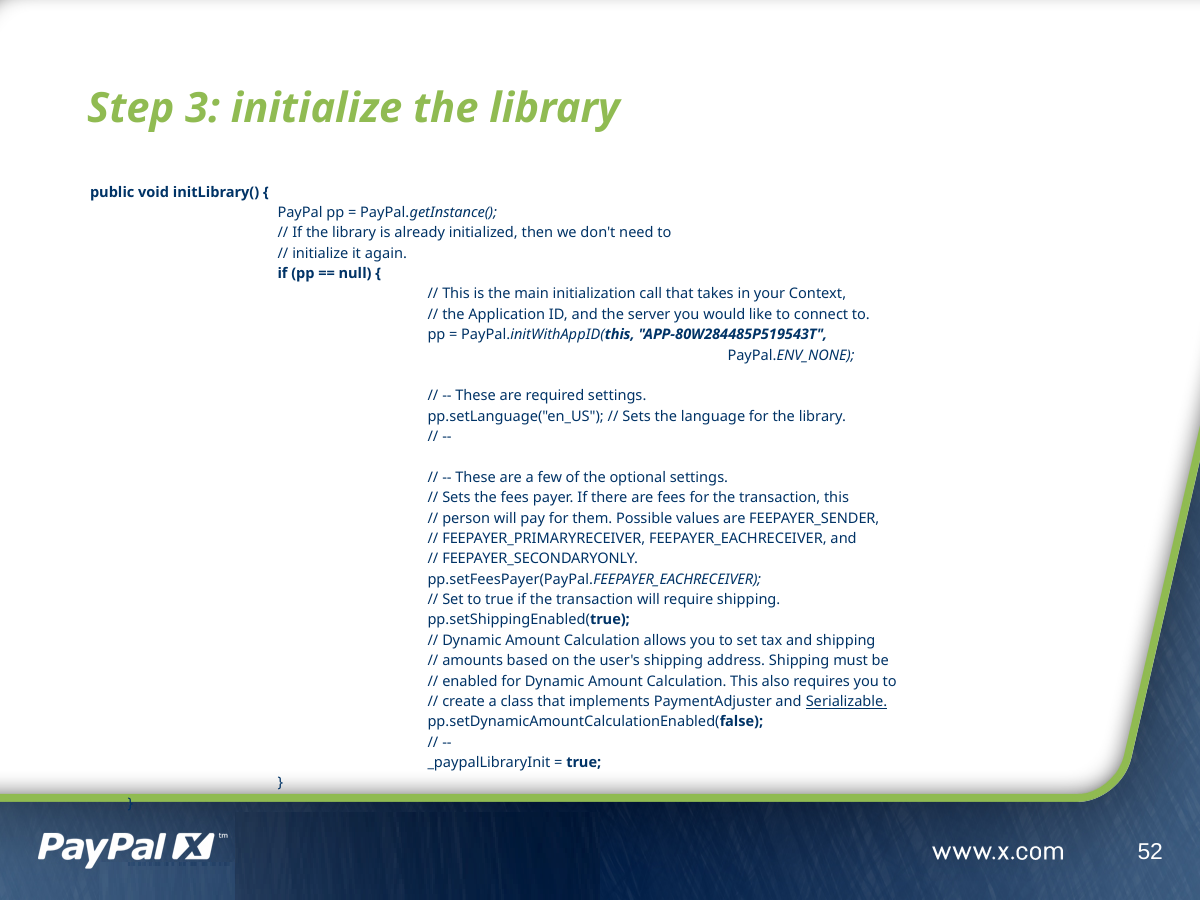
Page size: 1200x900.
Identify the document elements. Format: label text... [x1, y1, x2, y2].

slide_number 52 [1074, 830, 1176, 891]
list public void initLibrary() { PayPal pp = PayPal.getInstance(); // If the library is already initialized, then we don't need to // initialize it again. if (pp == null) { // This is the main initialization call that takes in your Context, // the Application ID, and the server you would like to connect to. pp = PayPal.initWithAppID(this, "APP-80W284485P519543T", PayPal.ENV_NONE); // -- These are required settings. pp.setLanguage("en_US"); // Sets the language for the library. // -- // -- These are a few of the optional settings. // Sets the fees payer. If there are fees for the transaction, this // person will pay for them. Possible values are FEEPAYER_SENDER, // FEEPAYER_PRIMARYRECEIVER, FEEPAYER_EACHRECEIVER, and // FEEPAYER_SECONDARYONLY. pp.setFeesPayer(PayPal.FEEPAYER_EACHRECEIVER); // Set to true if the transaction will require shipping. pp.setShippingEnabled(true); // Dynamic Amount Calculation allows you to set tax and shipping // amounts based on the user's shipping address. Shipping must be // enabled for Dynamic Amount Calculation. This also requires you to // create a class that implements PaymentAdjuster and Serializable. pp.setDynamicAmountCalculationEnabled(false); // -- _paypalLibraryInit = true; } } [75, 174, 1100, 713]
picture [0, 0, 1200, 900]
title Step 3: initialize the library [75, 50, 1095, 163]
